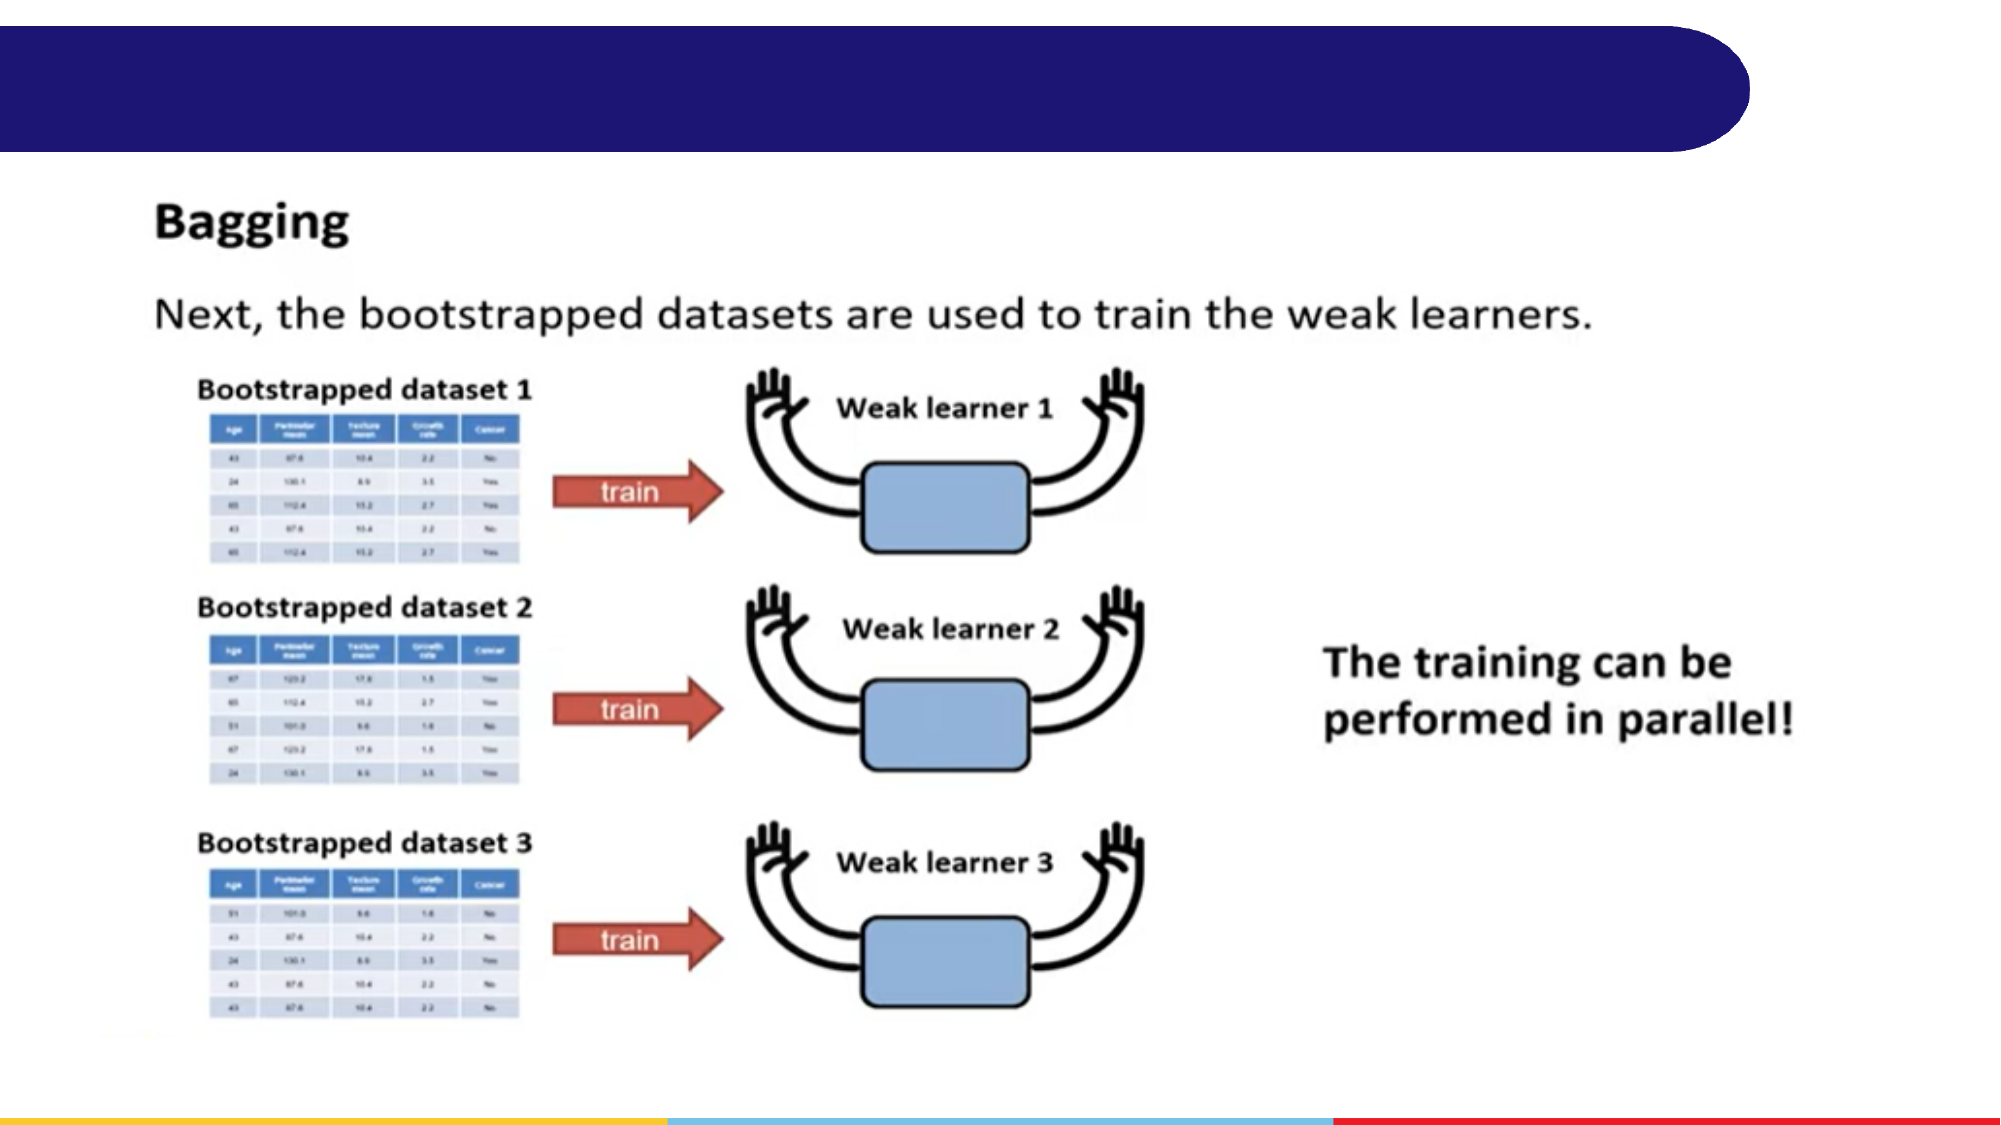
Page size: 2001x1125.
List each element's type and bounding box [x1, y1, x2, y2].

picture [99, 162, 1900, 1038]
picture [0, 1118, 2000, 1125]
picture [0, 26, 1750, 152]
